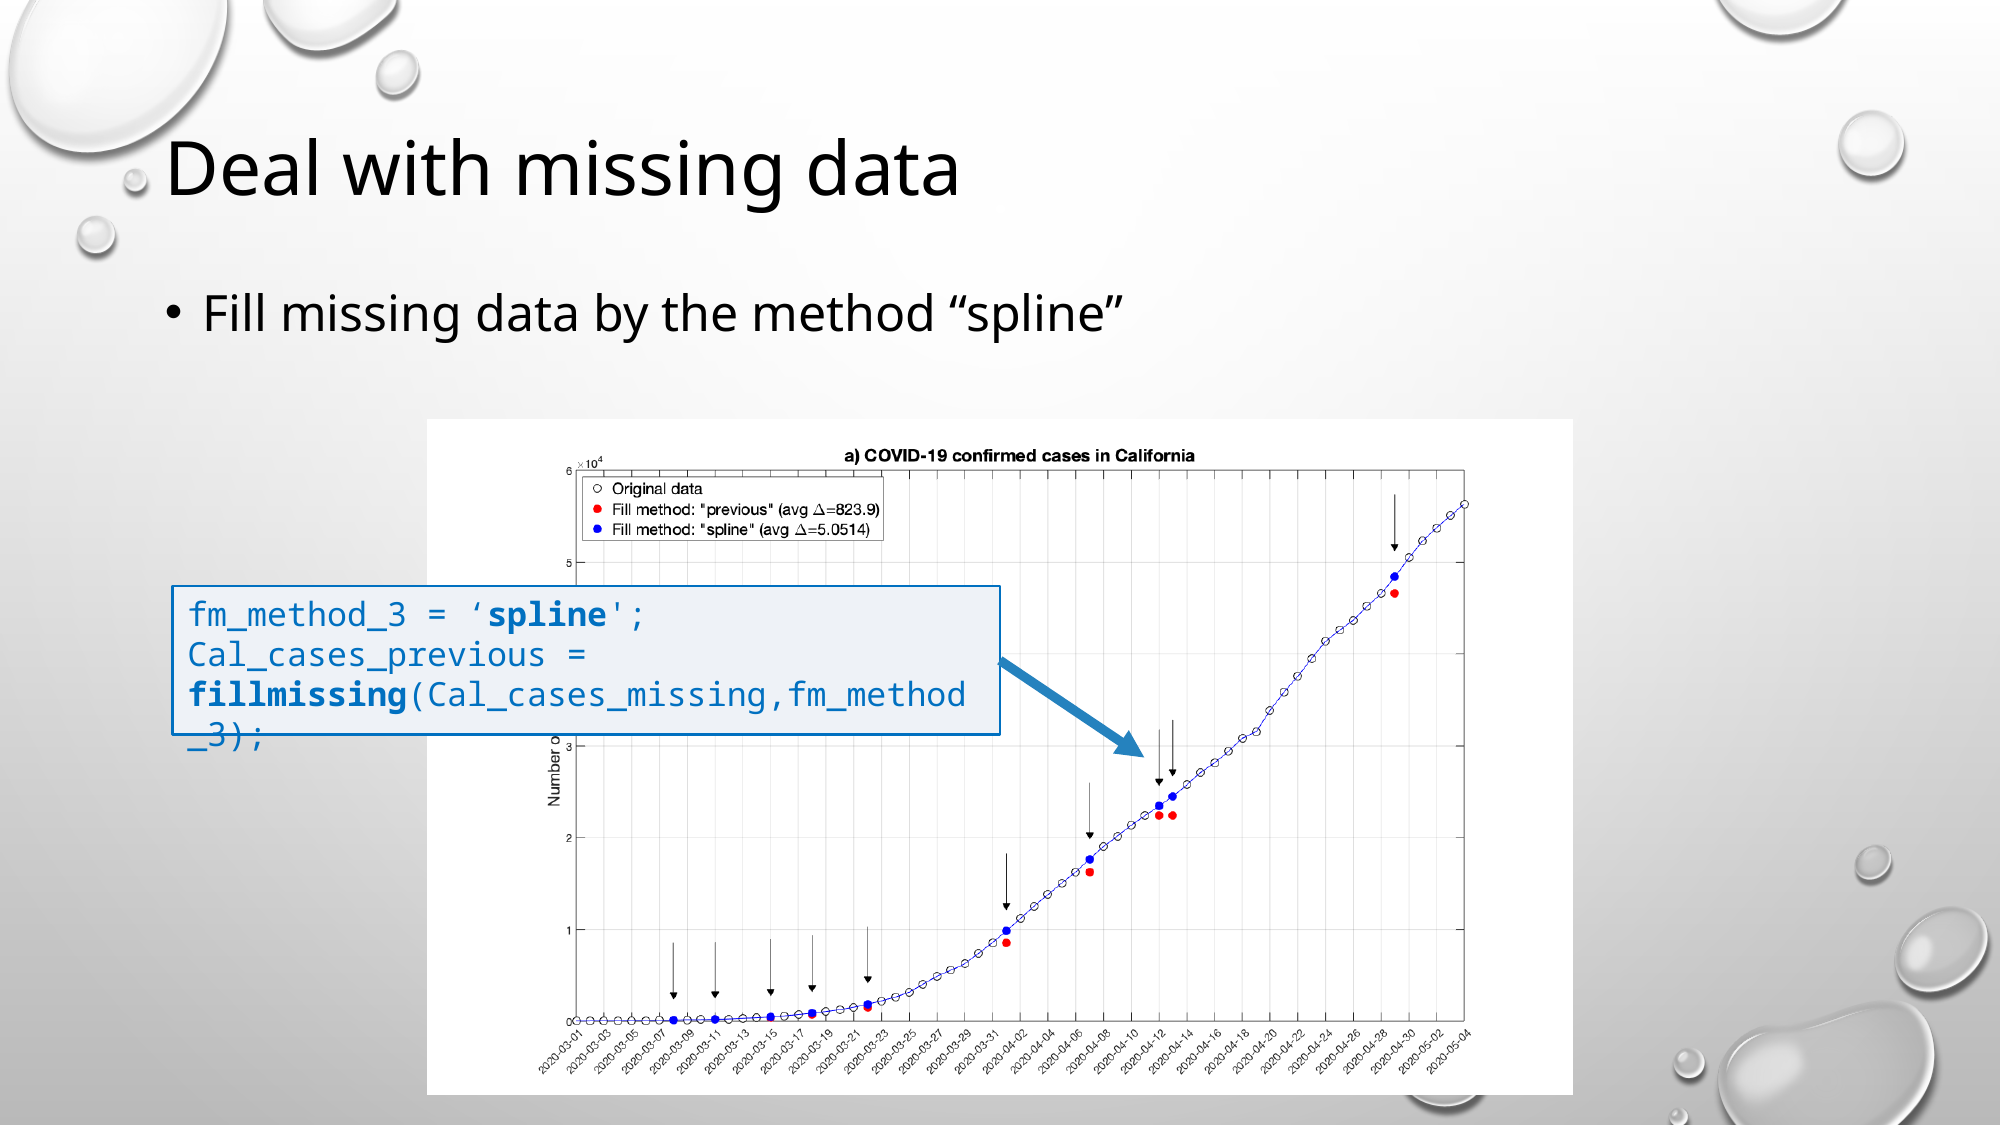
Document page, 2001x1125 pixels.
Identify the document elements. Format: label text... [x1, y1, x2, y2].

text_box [999, 660, 1145, 758]
list Fill missing data by the method “spline” [149, 261, 1850, 1025]
text_box fm_method_3 = ‘spline'; Cal_cases_previous = fillmissing(Cal_cases_missing,fm_method_3); [171, 585, 421, 736]
picture [0, 0, 2000, 1125]
title Deal with missing data [149, 101, 1851, 242]
